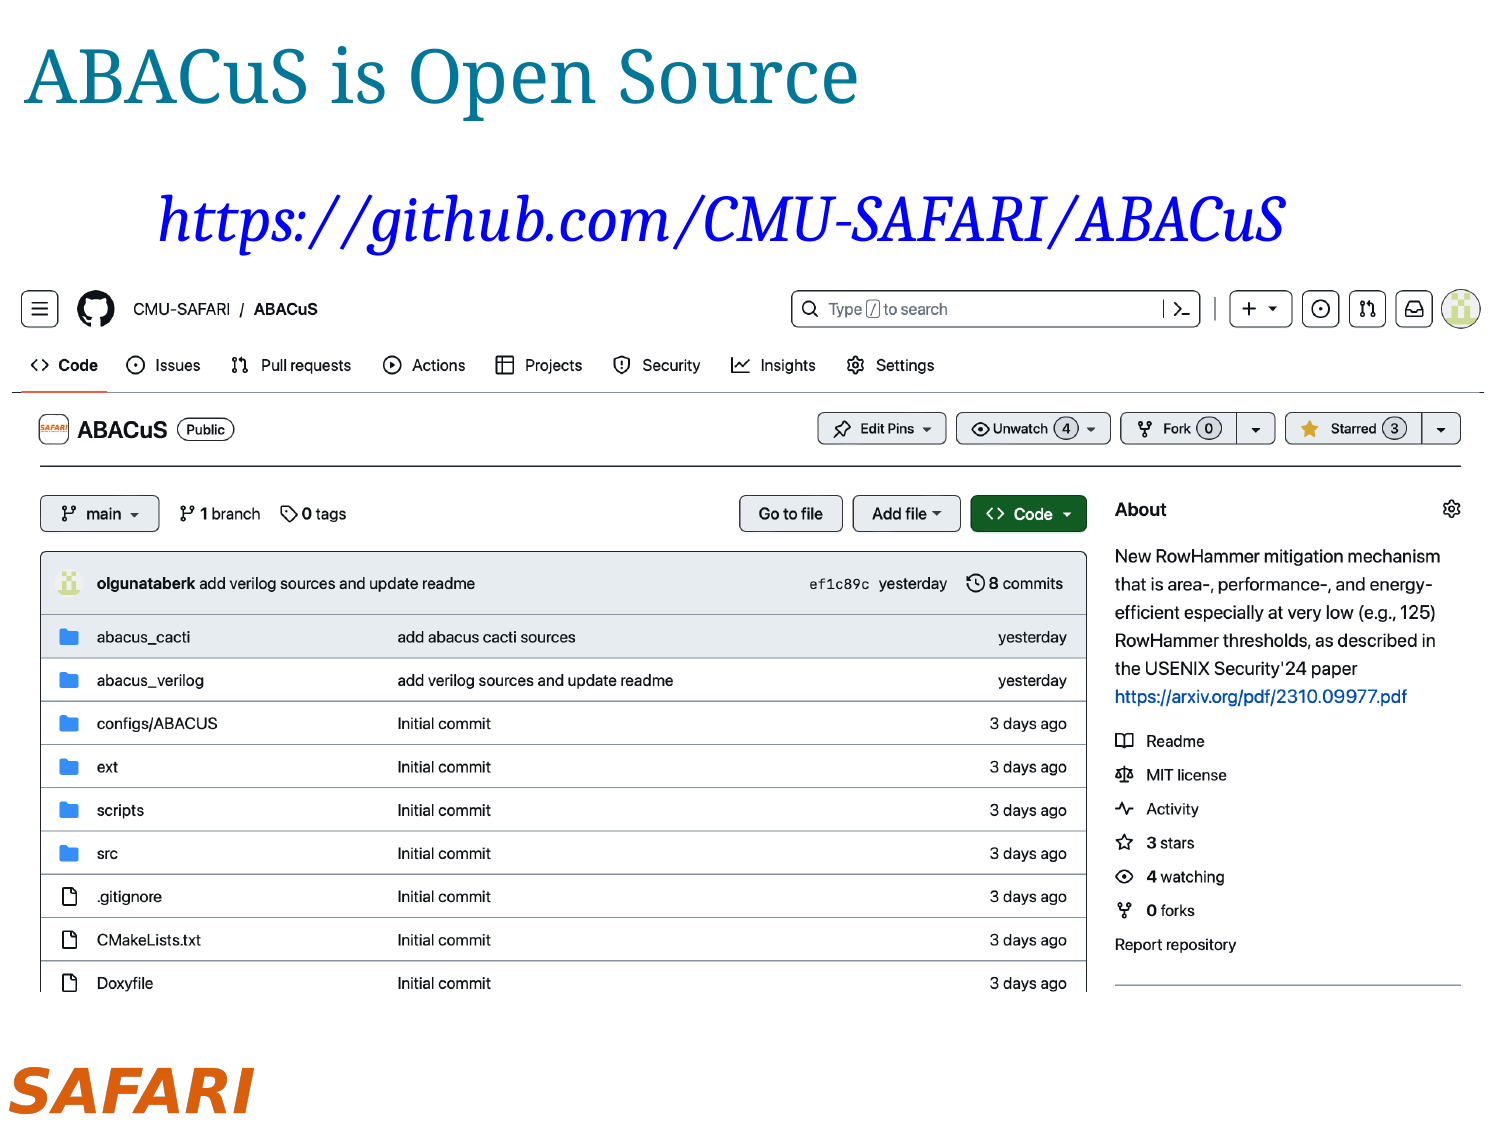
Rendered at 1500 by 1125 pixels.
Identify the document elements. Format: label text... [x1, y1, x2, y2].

text_box https://github.com/CMU-SAFARI/ABACuS [142, 166, 1357, 262]
title ABACuS is Open Source [0, 0, 1500, 163]
picture [9, 1067, 254, 1114]
picture [12, 277, 1484, 992]
